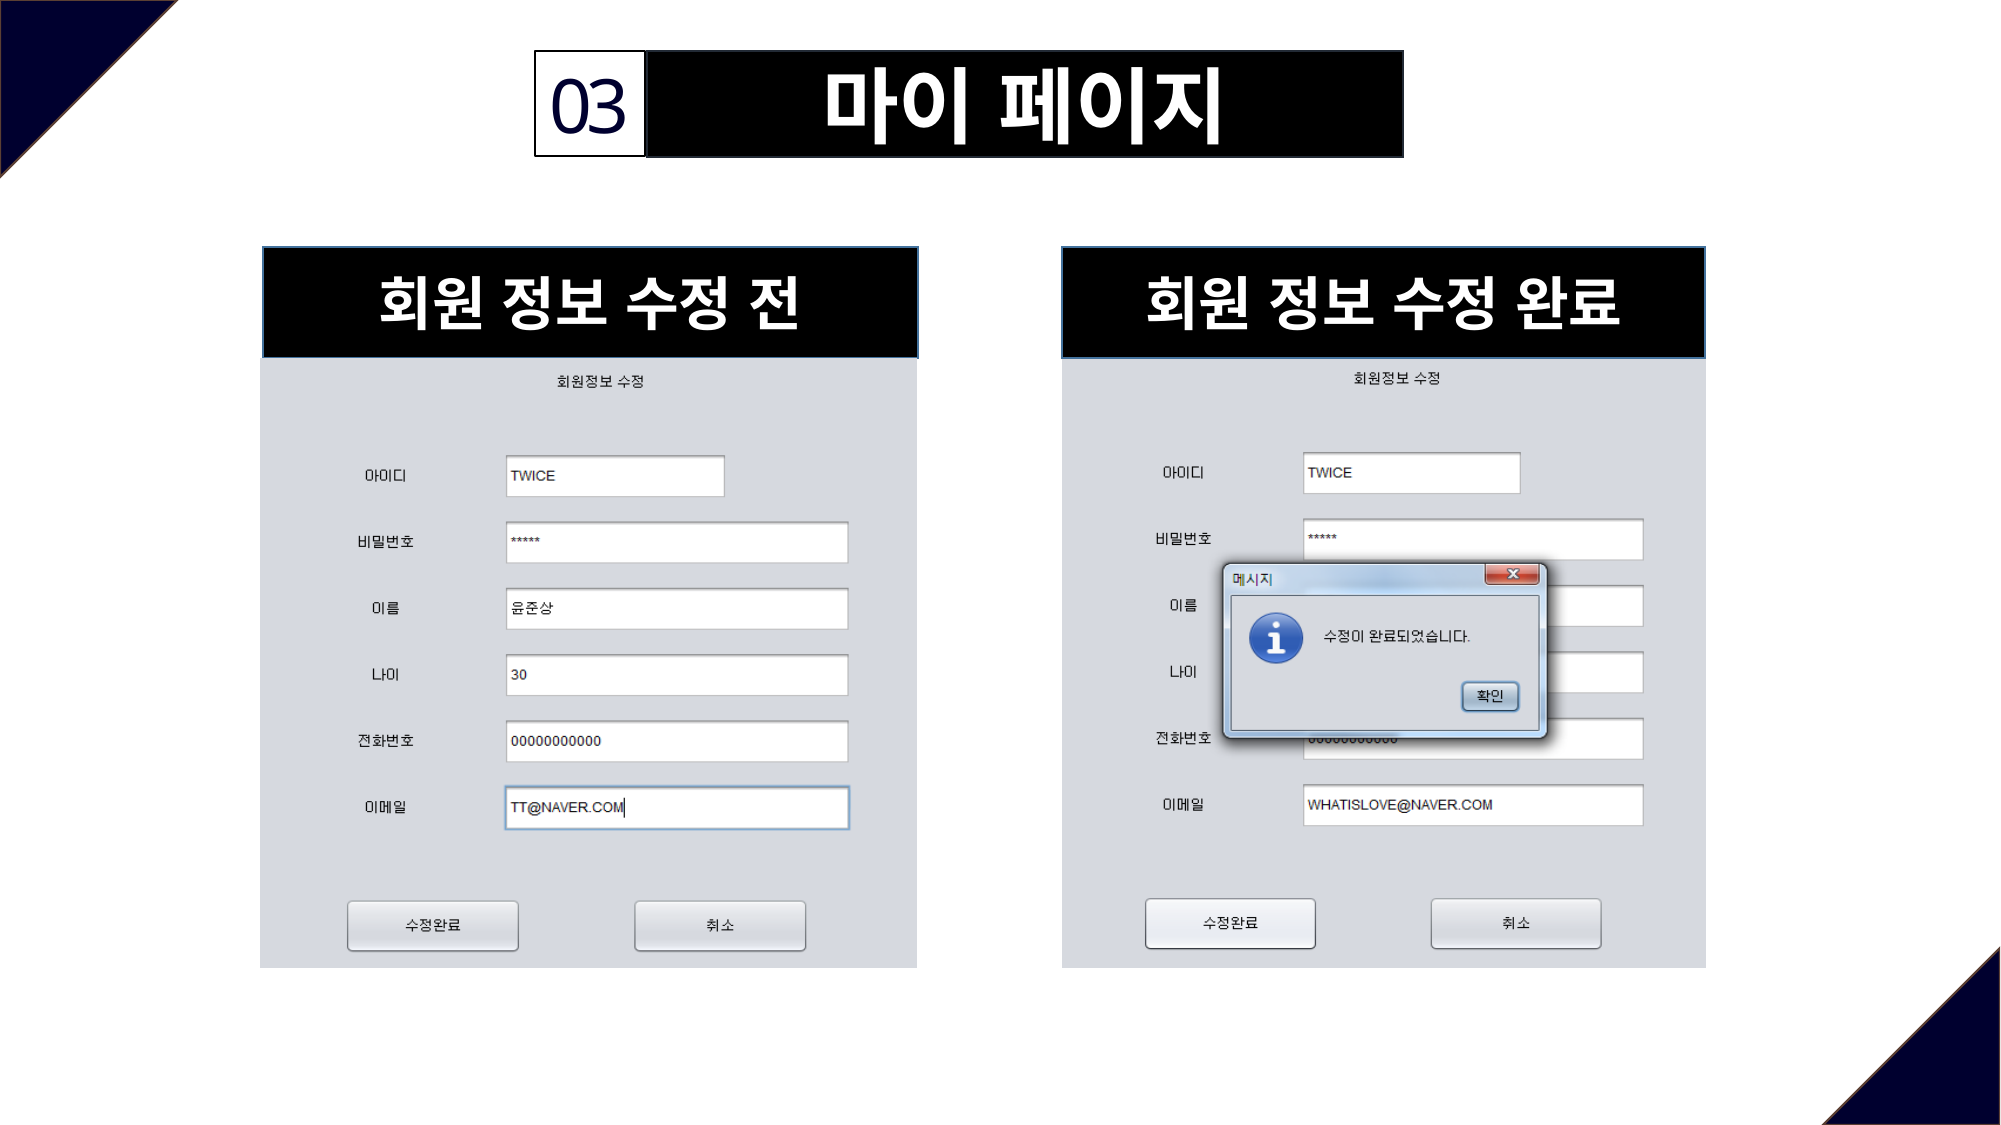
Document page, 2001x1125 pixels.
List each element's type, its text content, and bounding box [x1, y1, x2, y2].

text_box 03 [535, 51, 645, 157]
text_box 마이 페이지 [646, 50, 1404, 158]
text_box 회원 정보 수정 완료 [1061, 246, 1706, 359]
picture [1062, 358, 1706, 968]
picture [260, 358, 917, 968]
text_box 회원 정보 수정 전 [262, 246, 919, 359]
